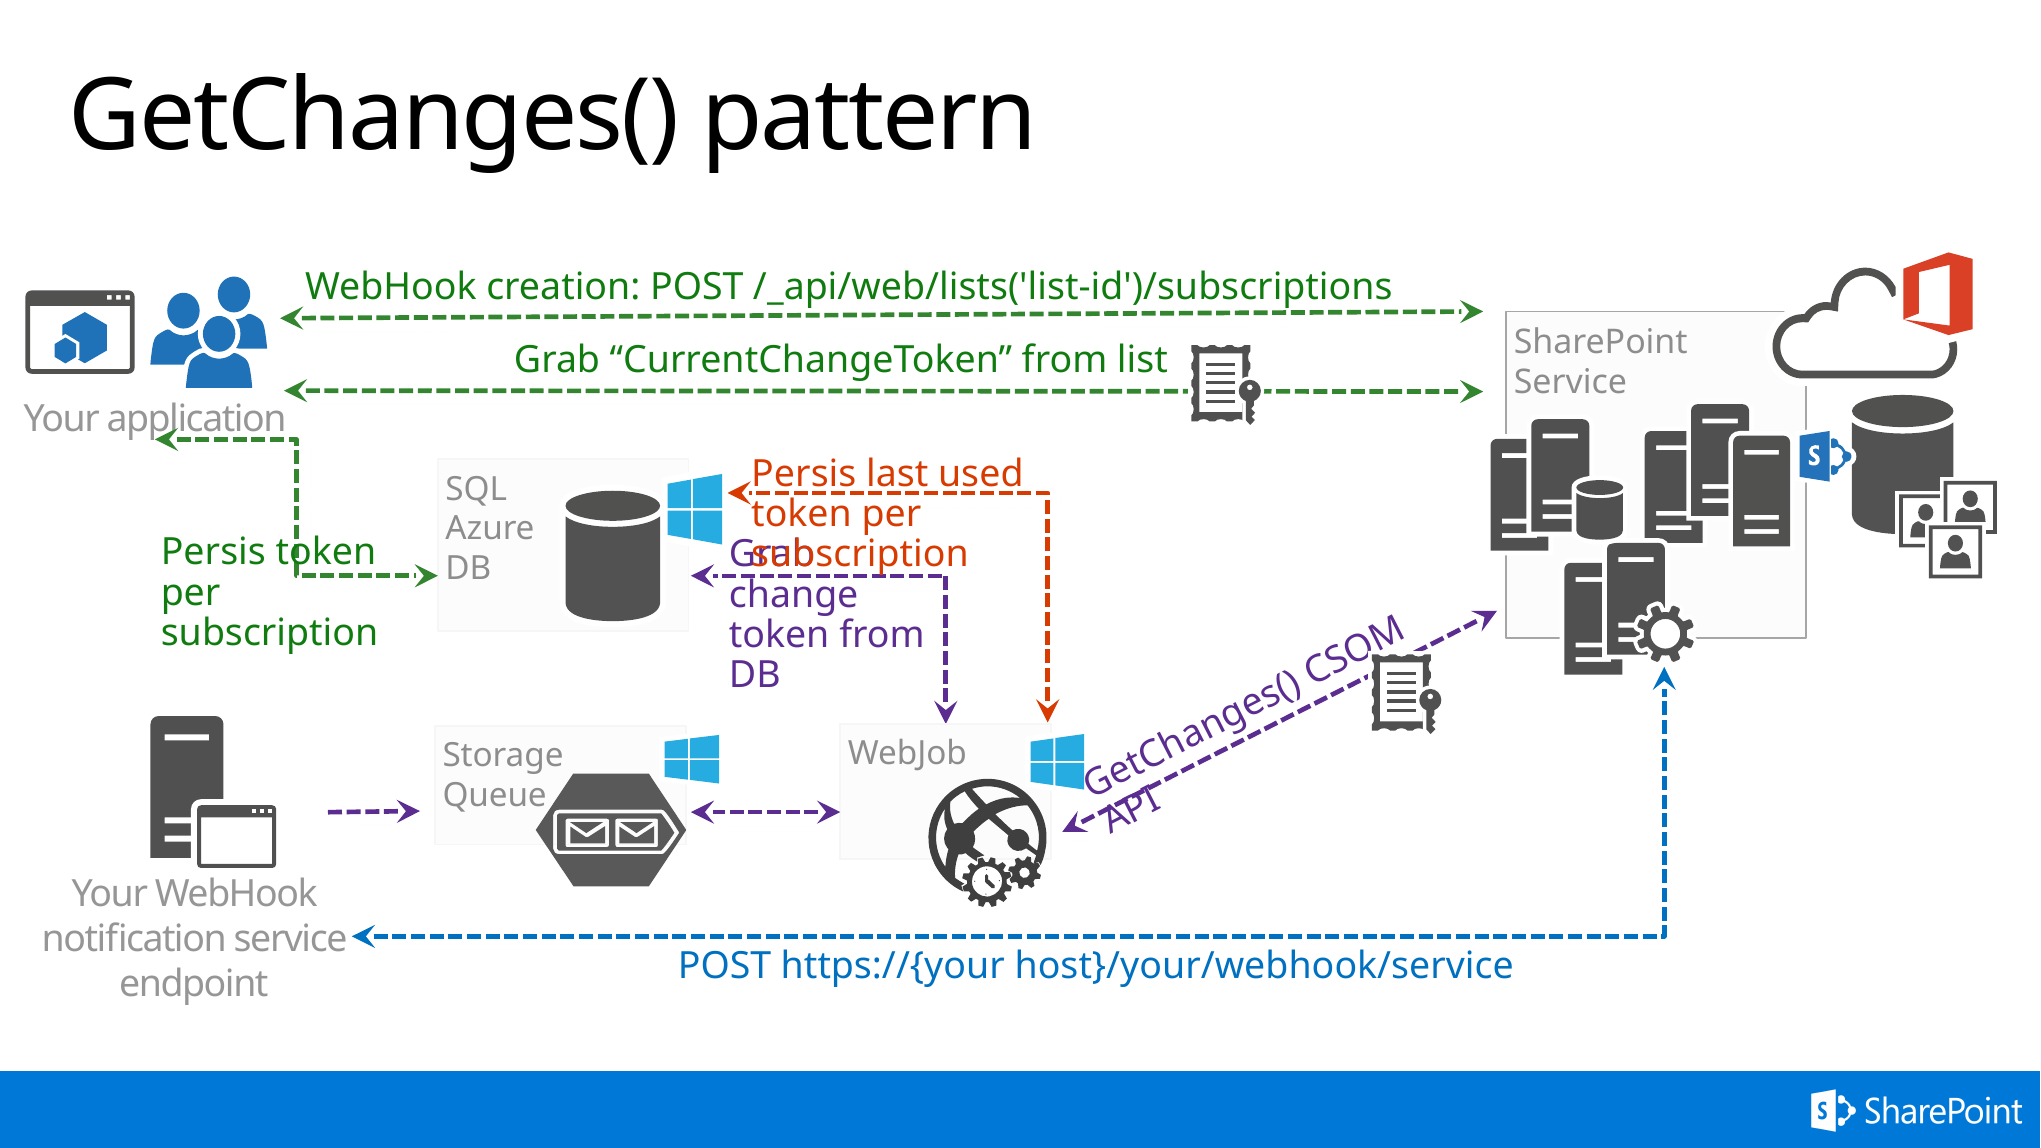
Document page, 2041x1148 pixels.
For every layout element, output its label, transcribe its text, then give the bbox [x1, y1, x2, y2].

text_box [1483, 240, 2002, 681]
picture [1793, 1071, 2040, 1148]
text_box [327, 509, 1502, 908]
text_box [283, 319, 1484, 430]
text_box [35, 666, 1665, 1015]
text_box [279, 246, 1484, 337]
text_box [130, 439, 730, 639]
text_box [721, 429, 1163, 723]
title GetChanges() pattern [45, 48, 1996, 199]
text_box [18, 268, 278, 440]
